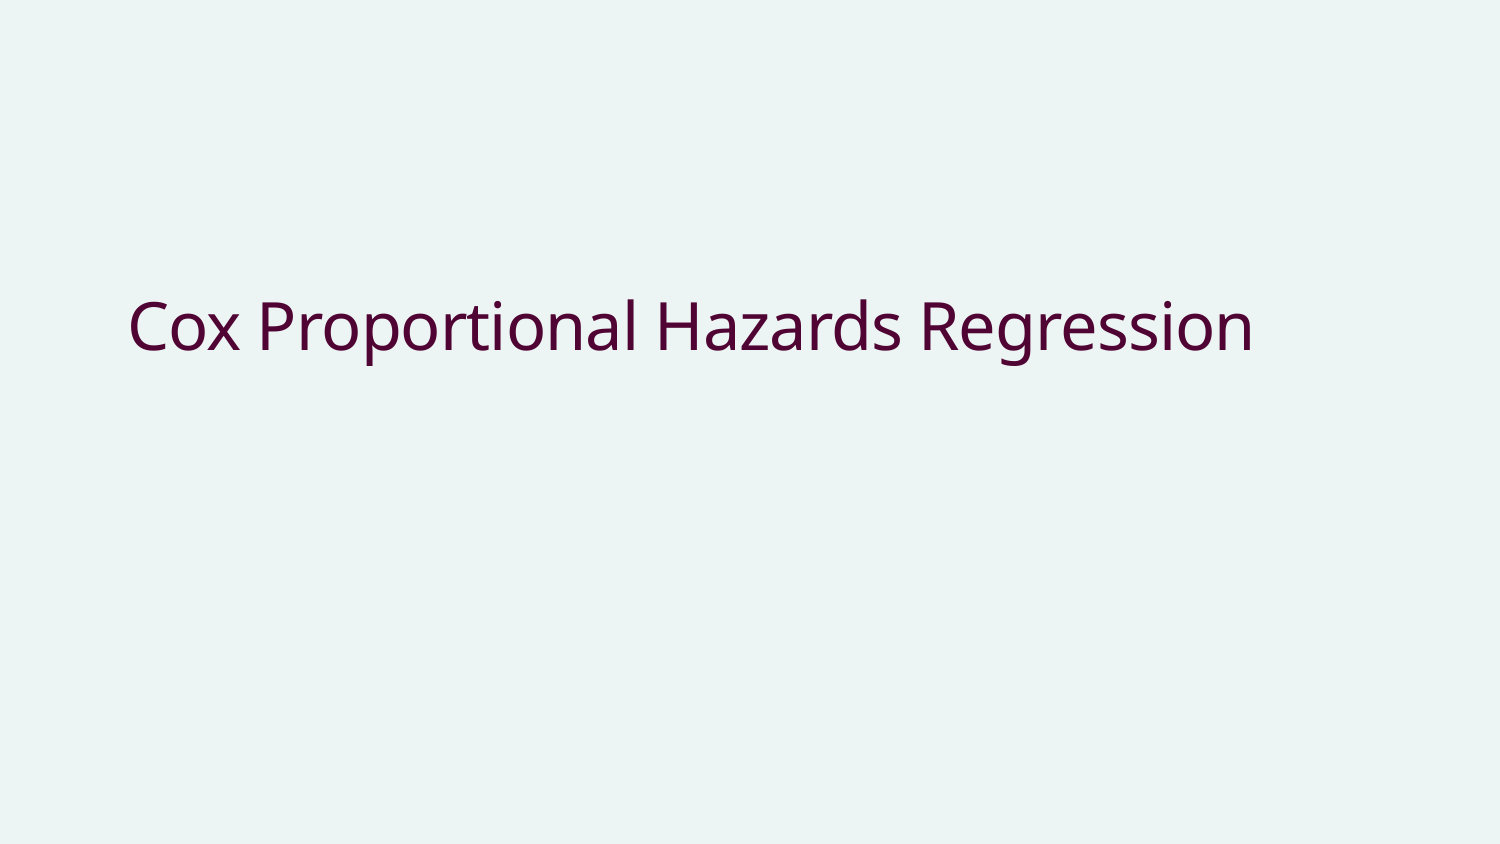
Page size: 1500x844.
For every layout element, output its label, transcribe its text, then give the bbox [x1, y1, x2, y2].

title Cox Proportional Hazards Regression [112, 253, 1388, 395]
